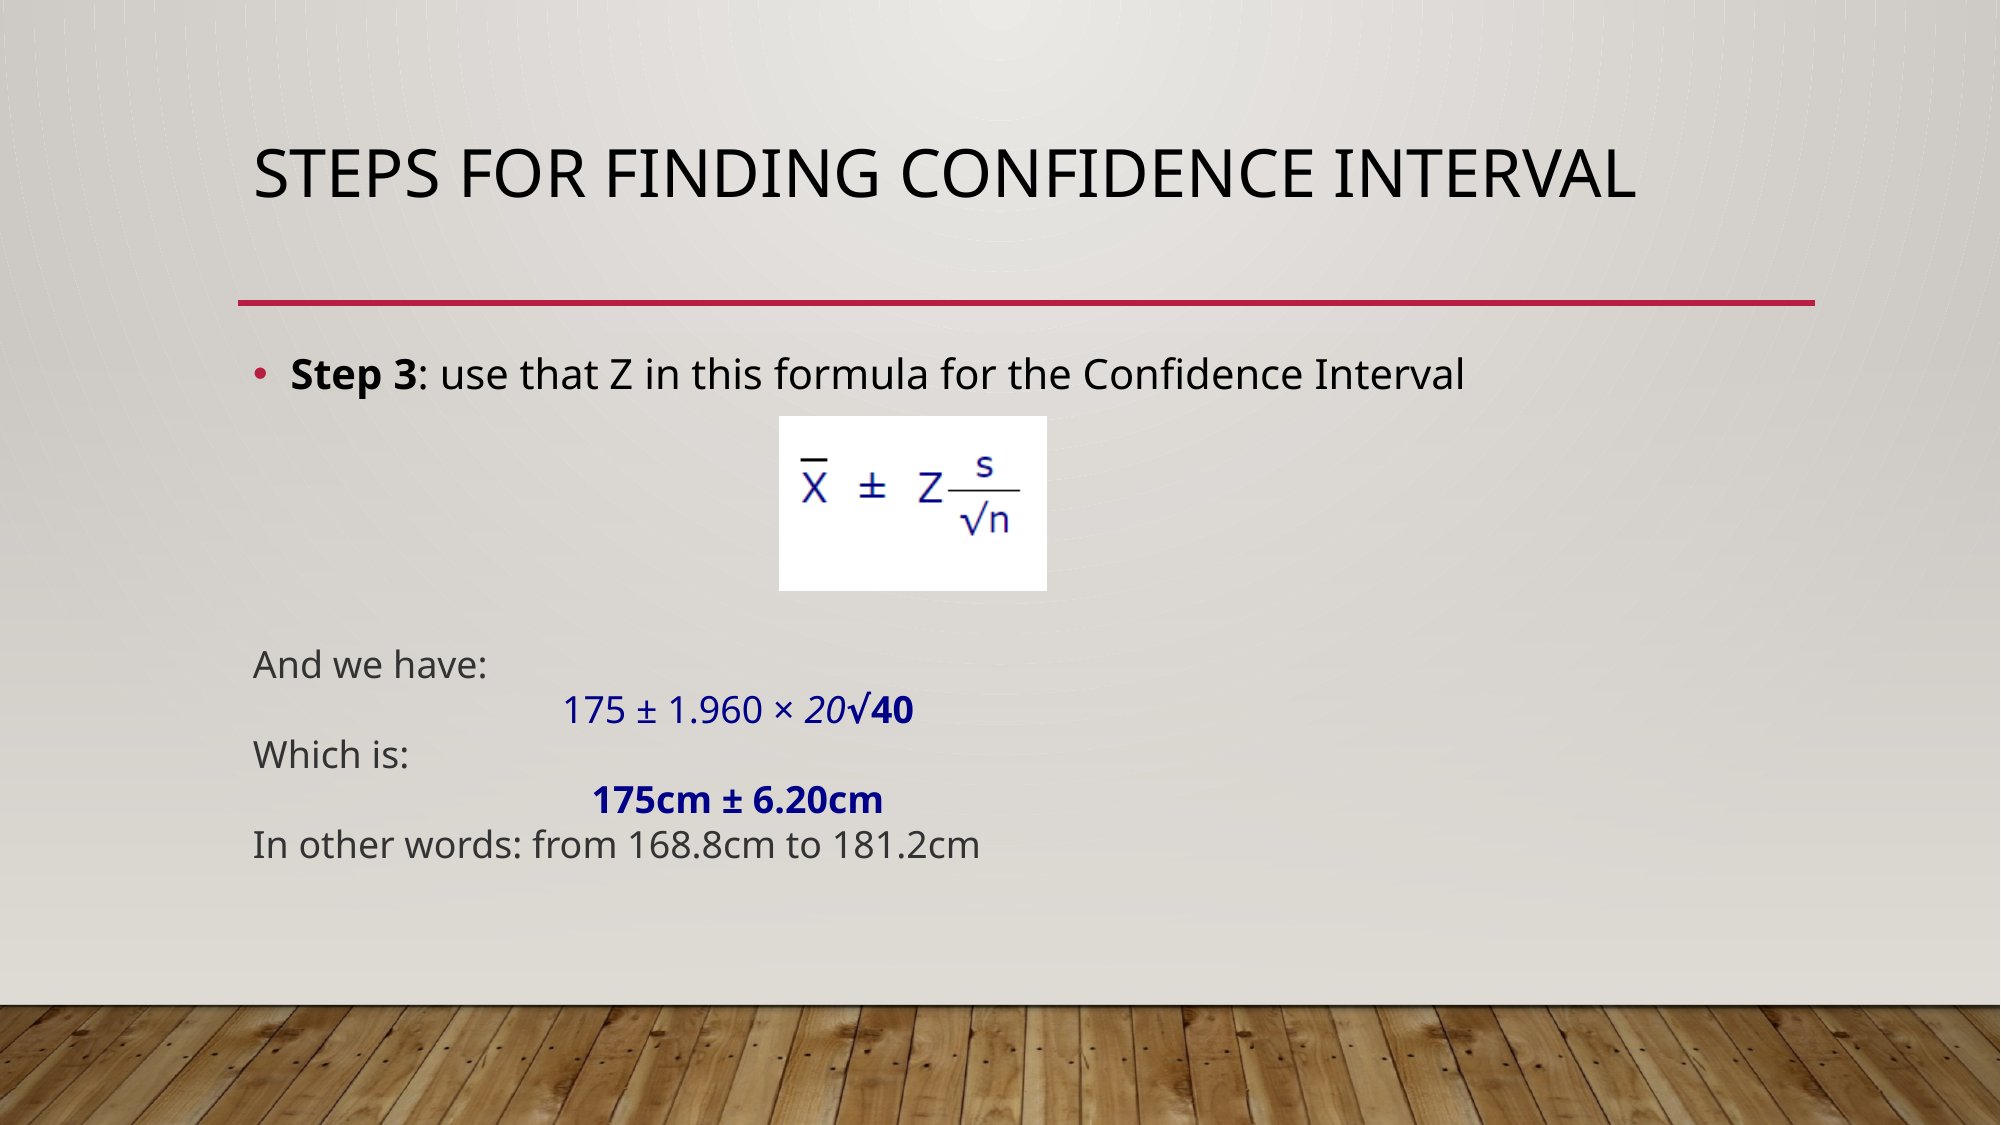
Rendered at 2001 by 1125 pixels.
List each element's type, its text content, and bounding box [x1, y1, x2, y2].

title Steps for finding Confidence Interval [238, 131, 1814, 305]
text_box And we have: 175 ± 1.960 × 20√40 Which is: 175cm ± 6.20cm In other words: from 168.8cm to 181.2cm [238, 634, 1239, 874]
list Step 3: use that Z in this formula for the Confidence Interval [238, 330, 1814, 608]
picture [0, 1005, 2000, 1125]
picture [778, 416, 1047, 591]
